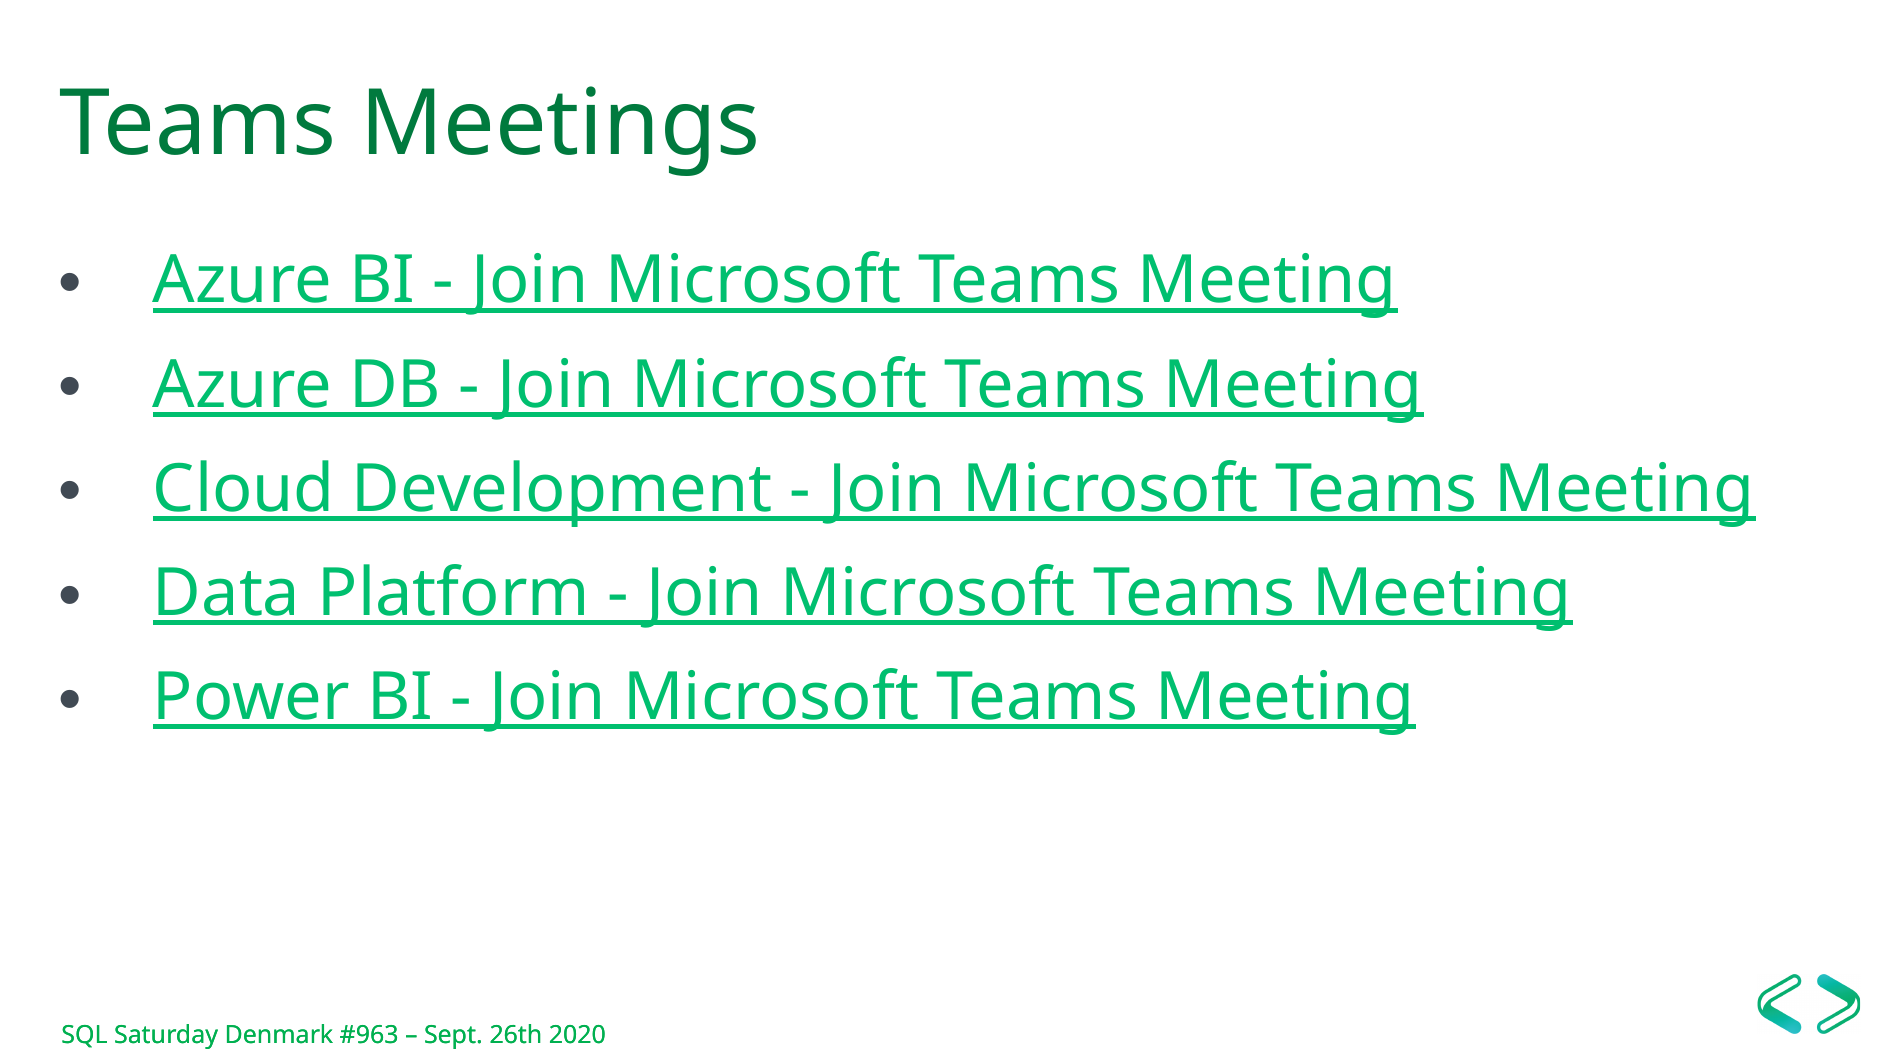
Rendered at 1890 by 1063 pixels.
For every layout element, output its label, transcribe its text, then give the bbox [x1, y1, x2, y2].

title Teams Meetings [59, 59, 1831, 178]
list Azure BI - Join Microsoft Teams Meeting Azure DB - Join Microsoft Teams Meeting Cloud Development - Join Microsoft Teams Meeting Data Platform - Join Microsoft Teams Meeting Power BI - Join Microsoft Teams Meeting [59, 236, 1831, 1004]
